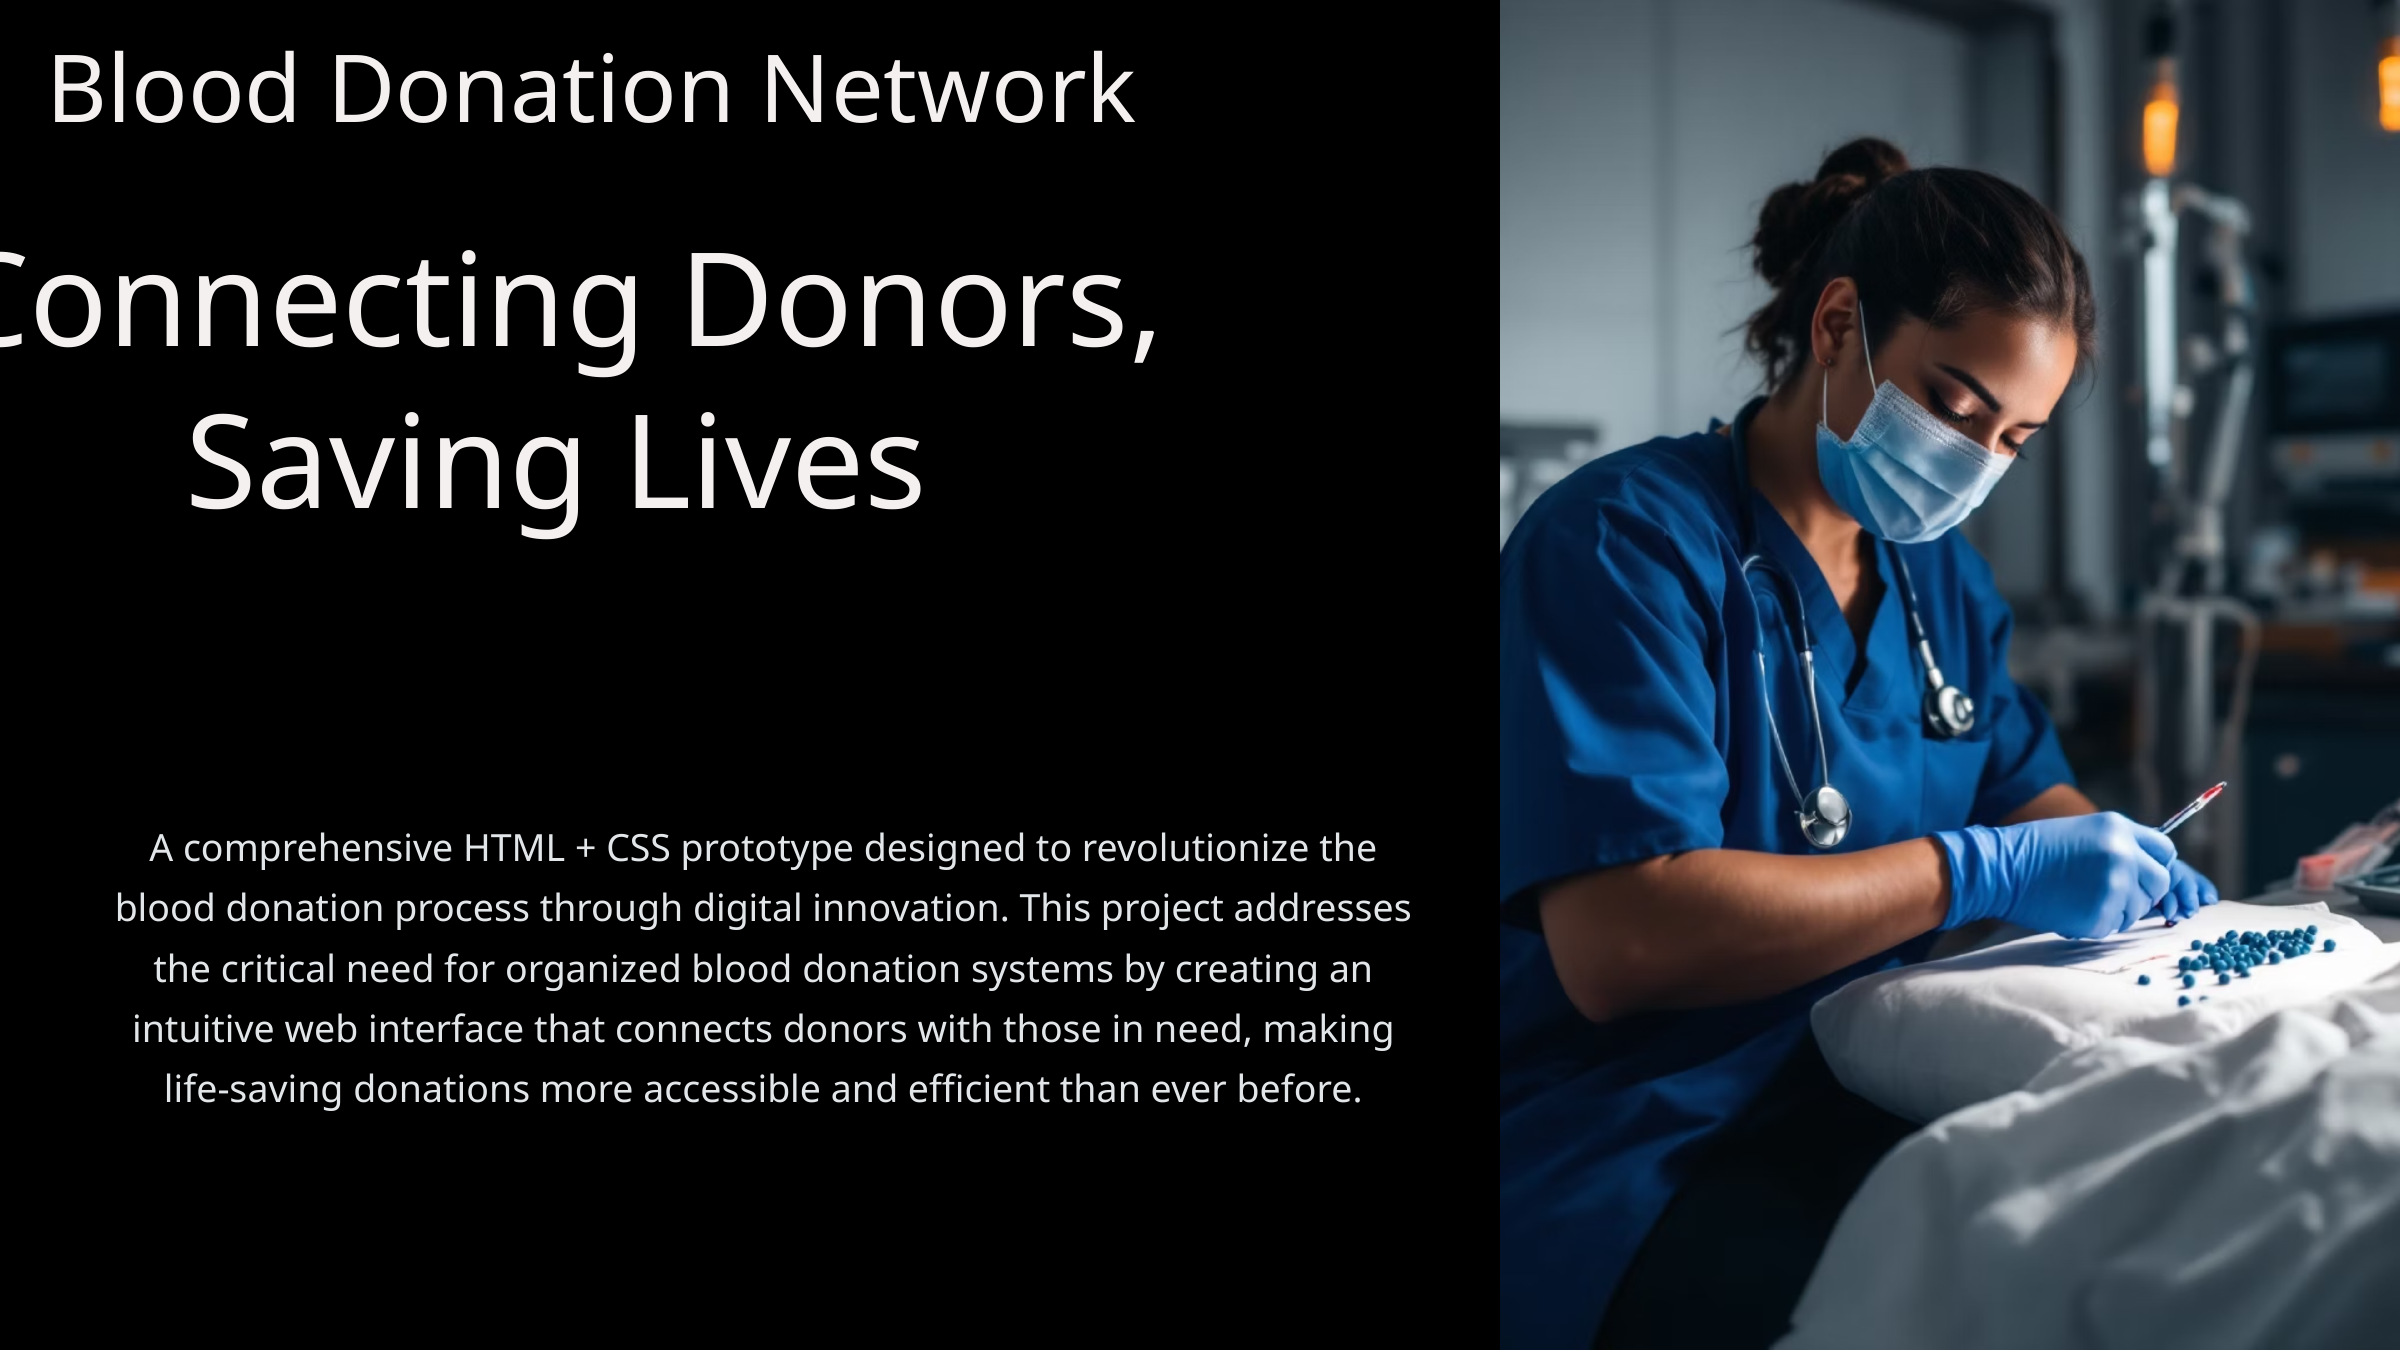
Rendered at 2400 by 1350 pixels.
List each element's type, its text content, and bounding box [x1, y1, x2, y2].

text_box Blood Donation Network [46, 23, 1174, 142]
text_box A comprehensive HTML + CSS prototype designed to revolutionize the blood donation process through digital innovation. This project addresses the critical need for organized blood donation systems by creating an intuitive web interface that connects donors with those in need, making life-saving donations more accessible and efficient than ever before. [100, 808, 1427, 1281]
text_box Connecting Donors, Saving Lives [0, 209, 1174, 699]
picture [1499, 0, 2400, 1350]
